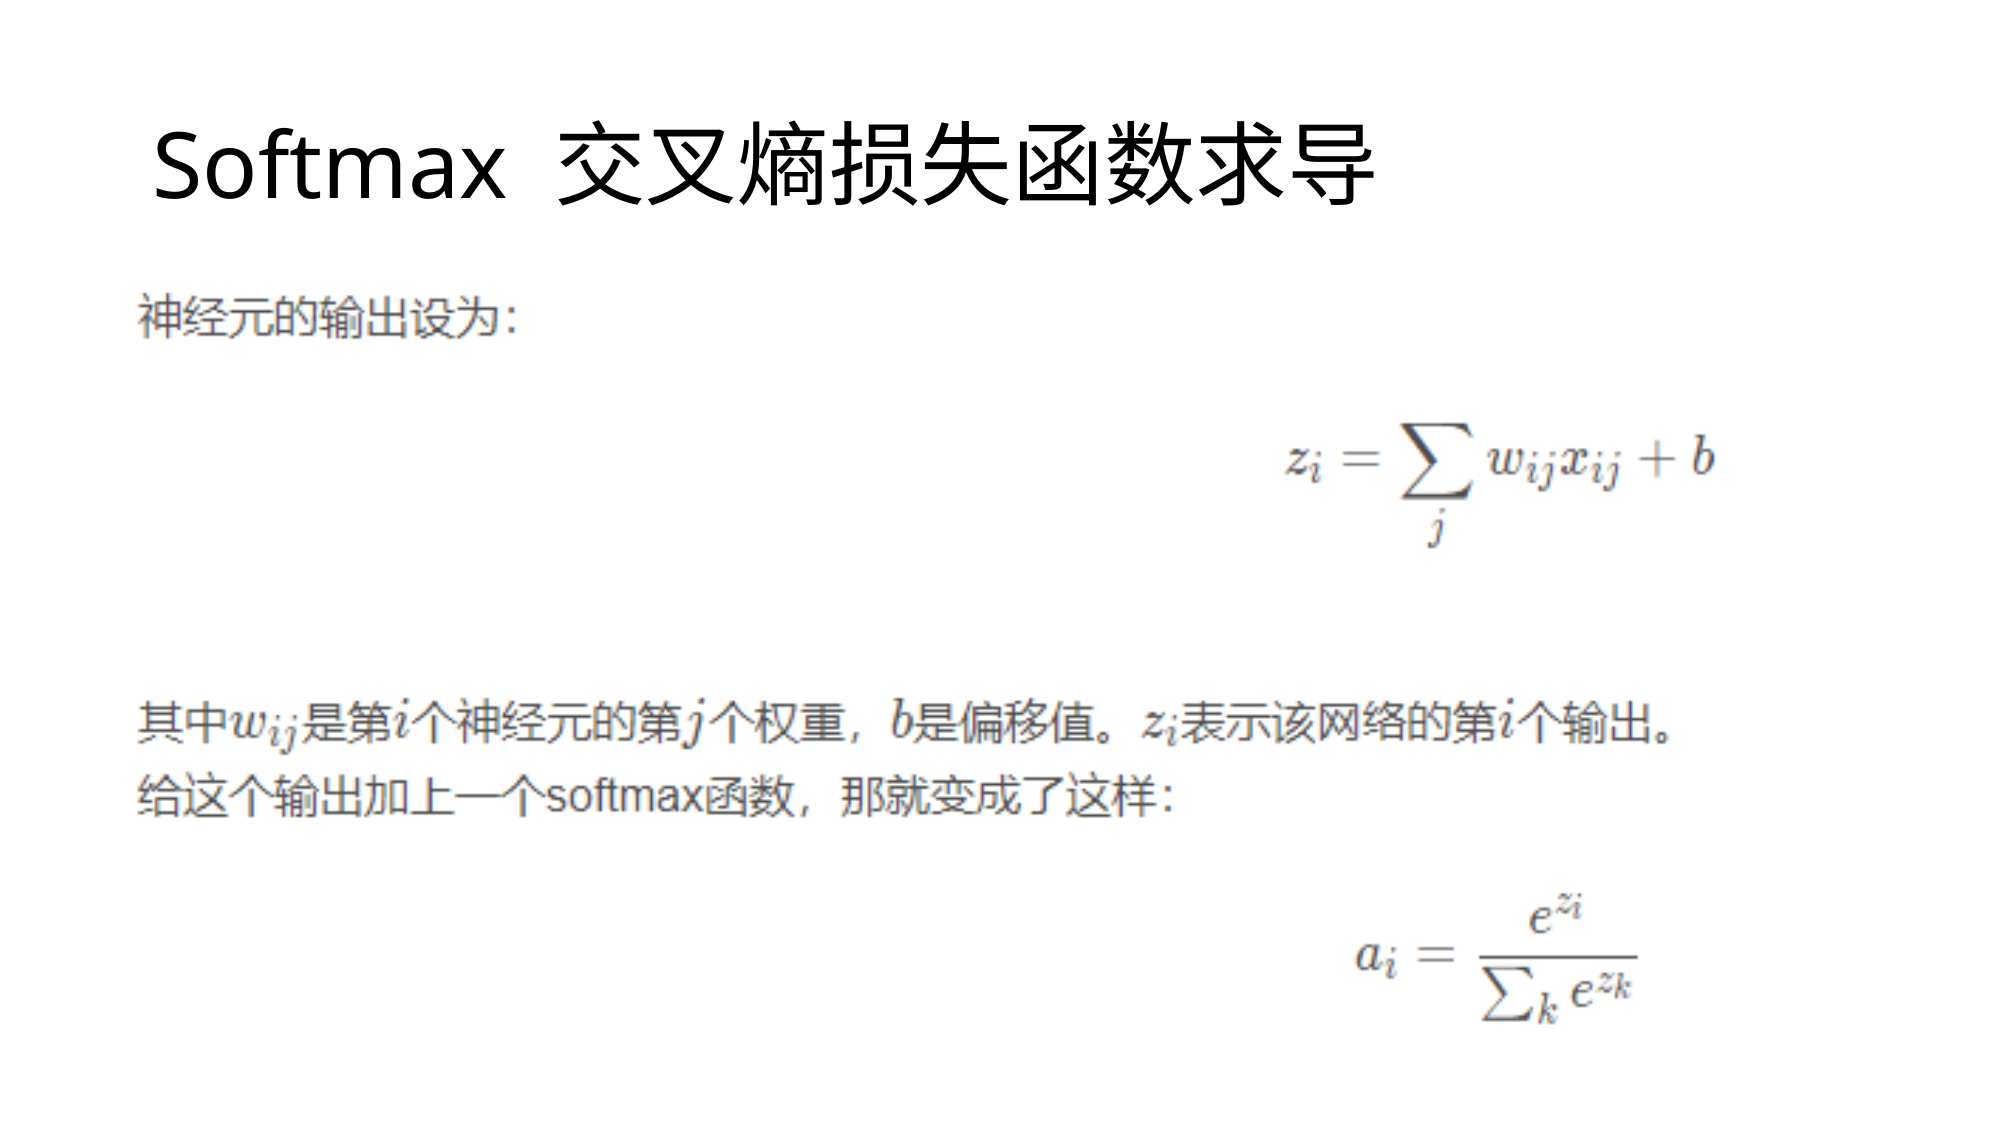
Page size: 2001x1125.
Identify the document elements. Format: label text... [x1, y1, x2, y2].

picture [102, 277, 1780, 1087]
title Softmax 交叉熵损失函数求导 [137, 59, 1863, 278]
